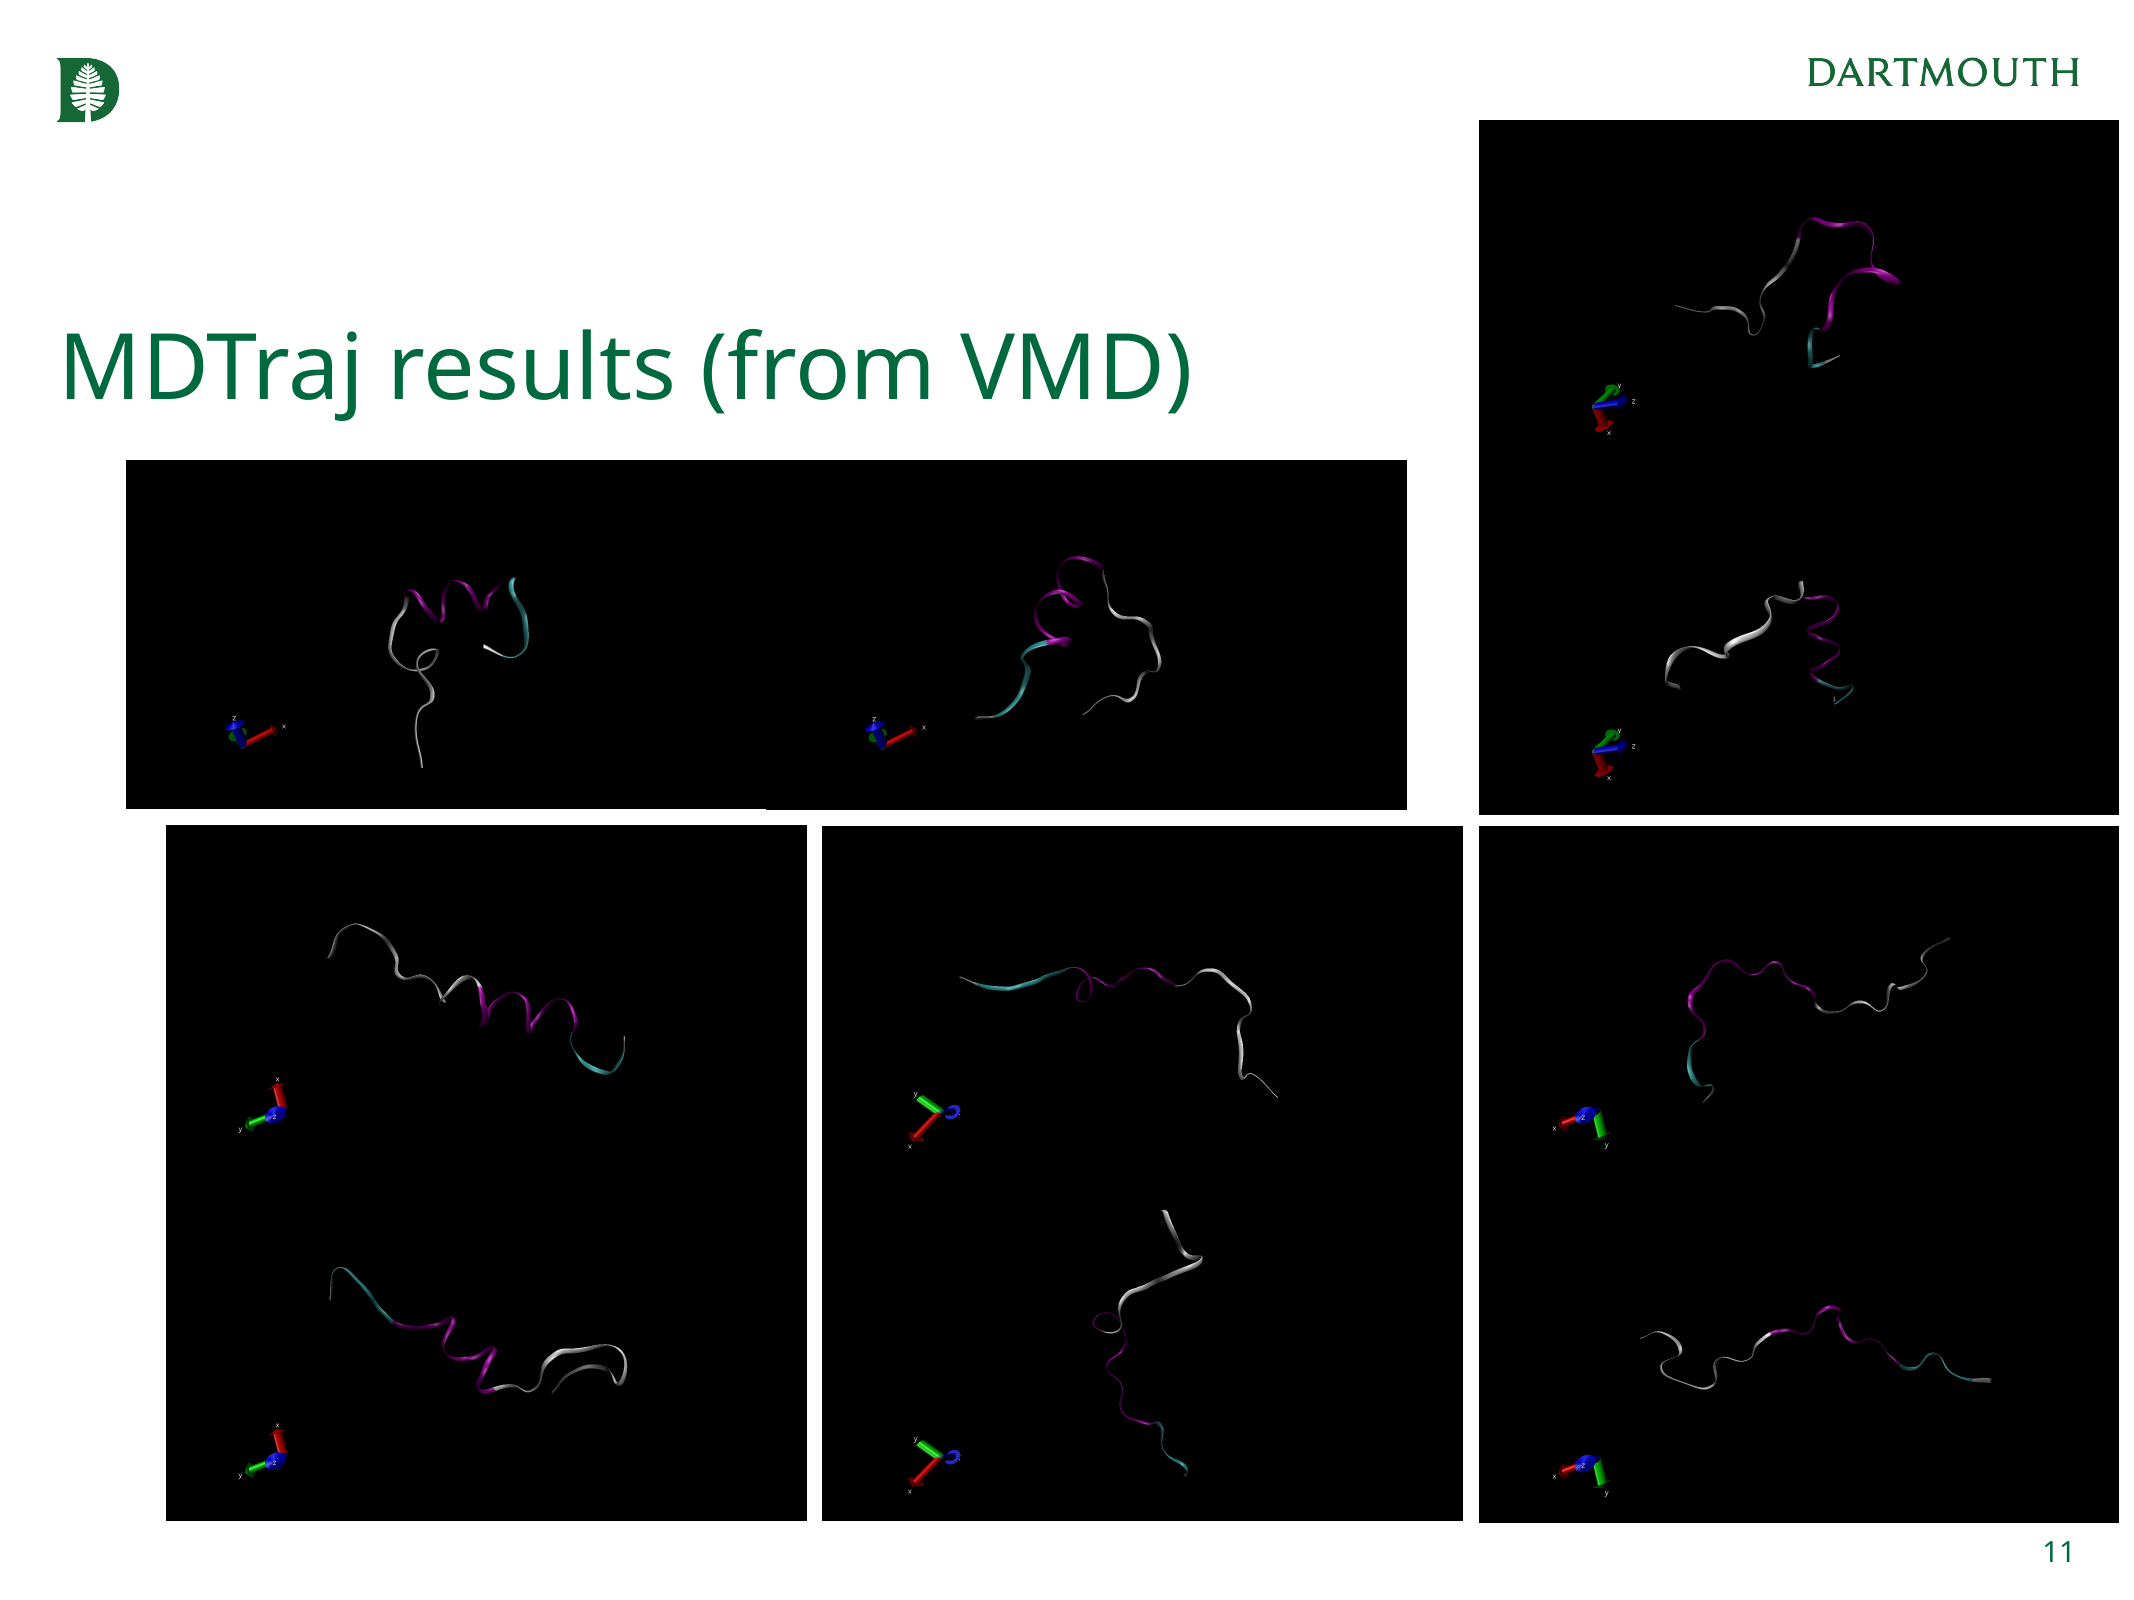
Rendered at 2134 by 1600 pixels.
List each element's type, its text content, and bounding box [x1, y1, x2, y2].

picture [166, 825, 807, 1521]
picture [1807, 56, 2080, 88]
picture [1478, 120, 2120, 815]
picture [822, 826, 1464, 1521]
picture [1478, 826, 2120, 1524]
title MDTraj results (from VMD) [58, 324, 1473, 540]
picture [126, 460, 1407, 810]
slide_number 11 [1984, 1531, 2076, 1579]
picture [56, 57, 120, 123]
